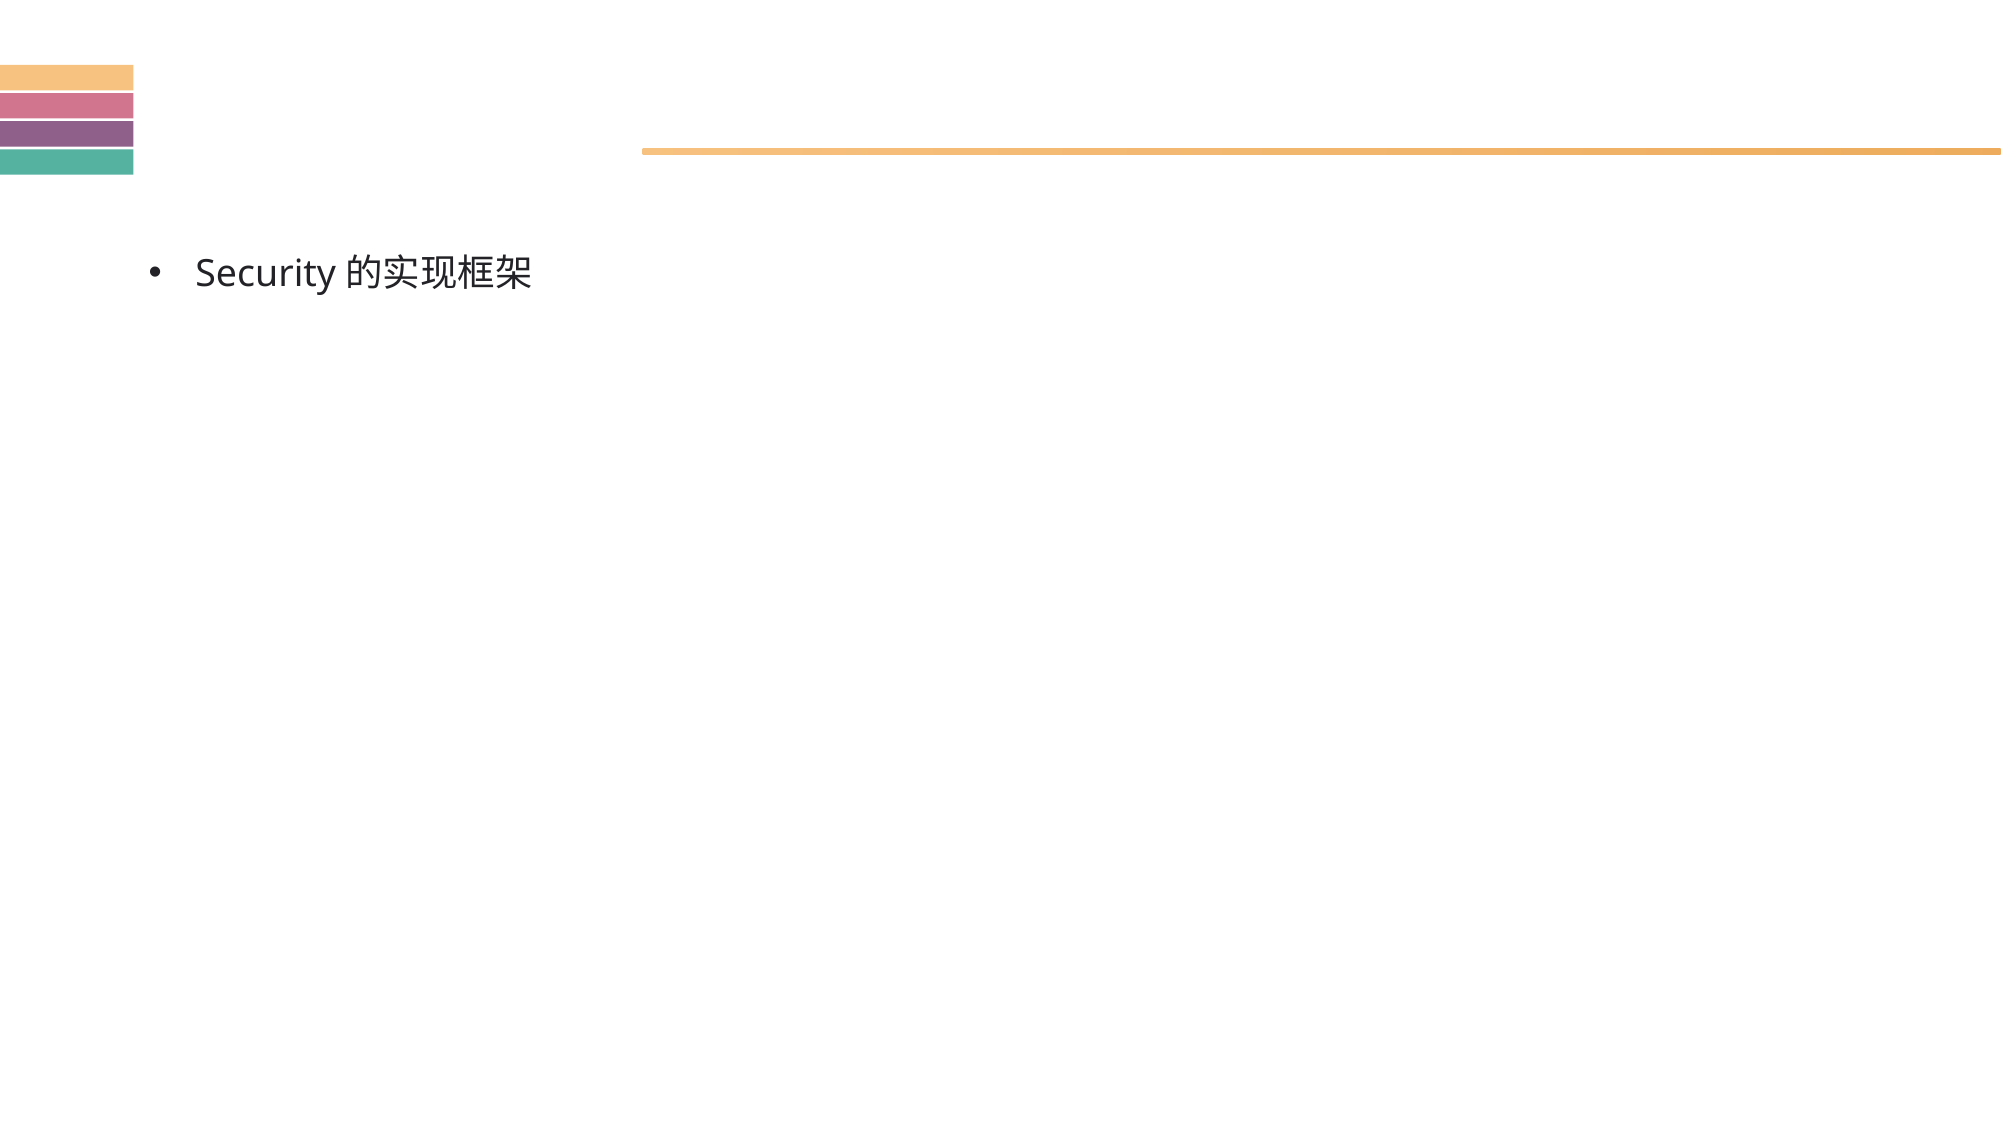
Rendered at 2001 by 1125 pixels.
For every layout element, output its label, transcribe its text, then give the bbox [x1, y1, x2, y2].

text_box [0, 61, 2000, 183]
text_box Security的实现框架 [141, 241, 1864, 302]
